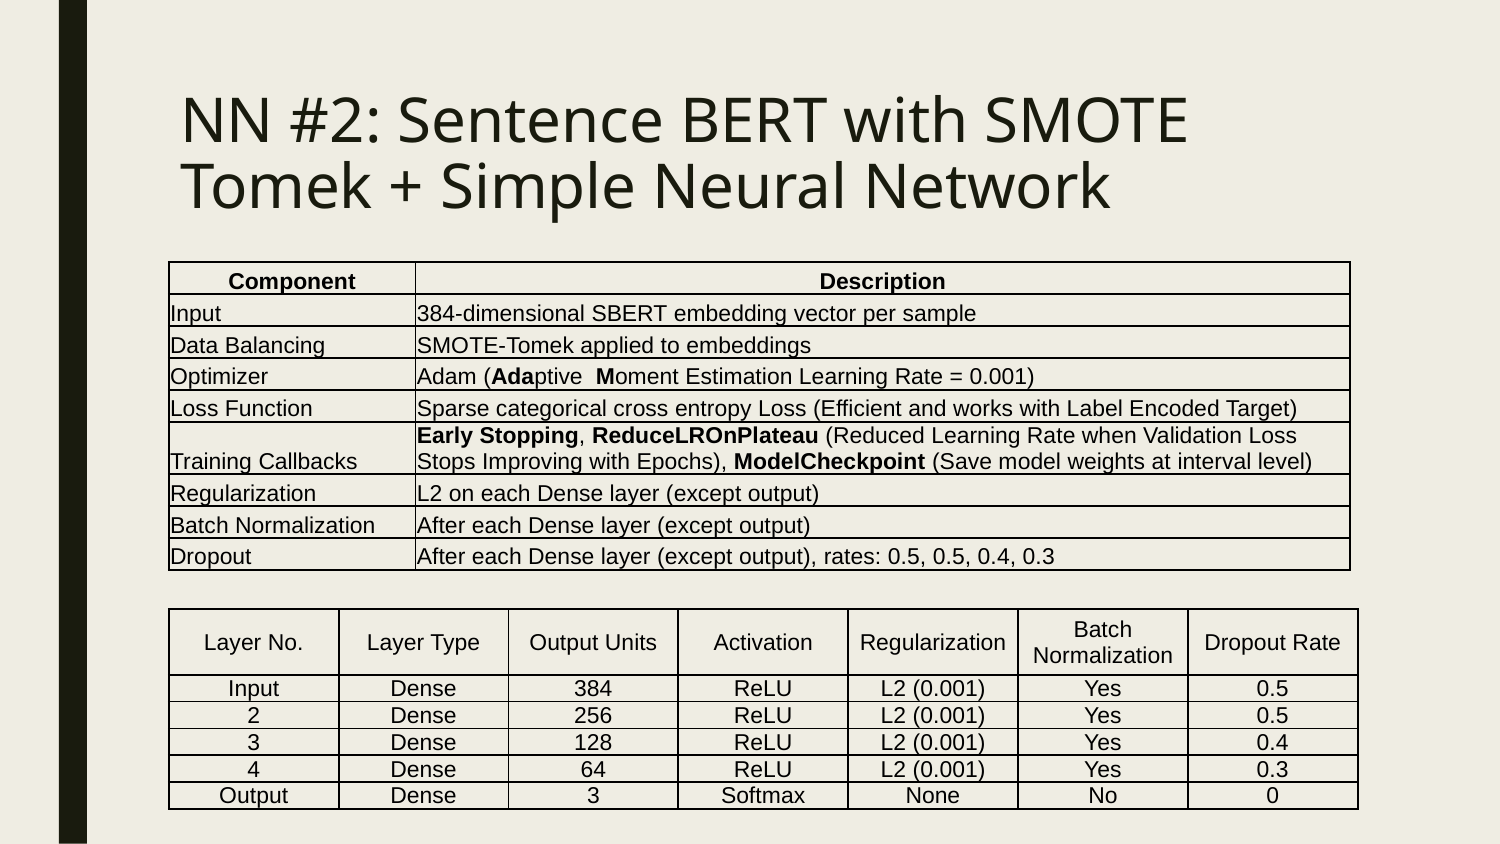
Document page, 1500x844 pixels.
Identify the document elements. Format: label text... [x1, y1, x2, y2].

table_cell 3 [509, 783, 677, 808]
table_cell Output [170, 783, 338, 808]
table_cell Yes [1019, 729, 1187, 754]
table_cell Regularization [170, 475, 415, 505]
table_cell 2 [170, 702, 338, 728]
table_cell None [849, 783, 1017, 808]
table_cell ReLU [679, 756, 847, 781]
table_cell Dense [340, 756, 508, 781]
table_header Component [170, 263, 415, 293]
table_cell After each Dense layer (except output), rates: 0.5, 0.5, 0.4, 0.3 [416, 539, 1349, 569]
table_cell L2 (0.001) [849, 756, 1017, 781]
table_cell Optimizer [170, 359, 415, 389]
table_cell 384-dimensional SBERT embedding vector per sample [416, 295, 1349, 325]
table_cell No [1019, 783, 1187, 808]
table_cell Softmax [679, 783, 847, 808]
table_cell 0.3 [1189, 756, 1357, 781]
table_cell 0.4 [1189, 729, 1357, 754]
title NN #2: Sentence BERT with SMOTE Tomek + Simple Neural Network [168, 84, 1351, 229]
table_cell 3 [170, 729, 338, 754]
table_cell 384 [509, 676, 677, 701]
table_cell Early Stopping, ReduceLROnPlateau (Reduced Learning Rate when Validation Loss Stops Improving with Epochs), ModelCheckpoint (Save model weights at interval level) [416, 423, 1349, 473]
table_cell 0 [1189, 783, 1357, 808]
table_header Description [416, 263, 1349, 293]
table_cell Yes [1019, 756, 1187, 781]
table_cell L2 on each Dense layer (except output) [416, 475, 1349, 505]
table_cell Dense [340, 729, 508, 754]
table_cell SMOTE-Tomek applied to embeddings [416, 327, 1349, 357]
table_cell Training Callbacks [170, 423, 415, 473]
table_cell Adam (Adaptive Moment Estimation Learning Rate = 0.001) [416, 359, 1349, 389]
table_cell Dense [340, 702, 508, 728]
table_cell Dropout [170, 539, 415, 569]
table_cell 0.5 [1189, 702, 1357, 728]
table_cell Sparse categorical cross entropy Loss (Efficient and works with Label Encoded Target) [416, 391, 1349, 421]
table_header Regularization [849, 610, 1017, 674]
table_cell 256 [509, 702, 677, 728]
table_cell Data Balancing [170, 327, 415, 357]
table_cell 64 [509, 756, 677, 781]
table_cell Dense [340, 676, 508, 701]
table_header Batch Normalization [1019, 610, 1187, 674]
table_header Activation [679, 610, 847, 674]
table_cell L2 (0.001) [849, 702, 1017, 728]
table_cell Yes [1019, 702, 1187, 728]
table_cell L2 (0.001) [849, 729, 1017, 754]
table_cell ReLU [679, 676, 847, 701]
table_cell Input [170, 676, 338, 701]
table_header Output Units [509, 610, 677, 674]
table_cell 4 [170, 756, 338, 781]
table_cell Batch Normalization [170, 507, 415, 537]
table_cell Yes [1019, 676, 1187, 701]
table_cell Loss Function [170, 391, 415, 421]
table_cell ReLU [679, 702, 847, 728]
table_cell 128 [509, 729, 677, 754]
table_cell L2 (0.001) [849, 676, 1017, 701]
table_header Dropout Rate [1189, 610, 1357, 674]
table_cell After each Dense layer (except output) [416, 507, 1349, 537]
table_cell Dense [340, 783, 508, 808]
table_cell 0.5 [1189, 676, 1357, 701]
table_cell ReLU [679, 729, 847, 754]
table_header Layer Type [340, 610, 508, 674]
table_cell Input [170, 295, 415, 325]
table_header Layer No. [170, 610, 338, 674]
